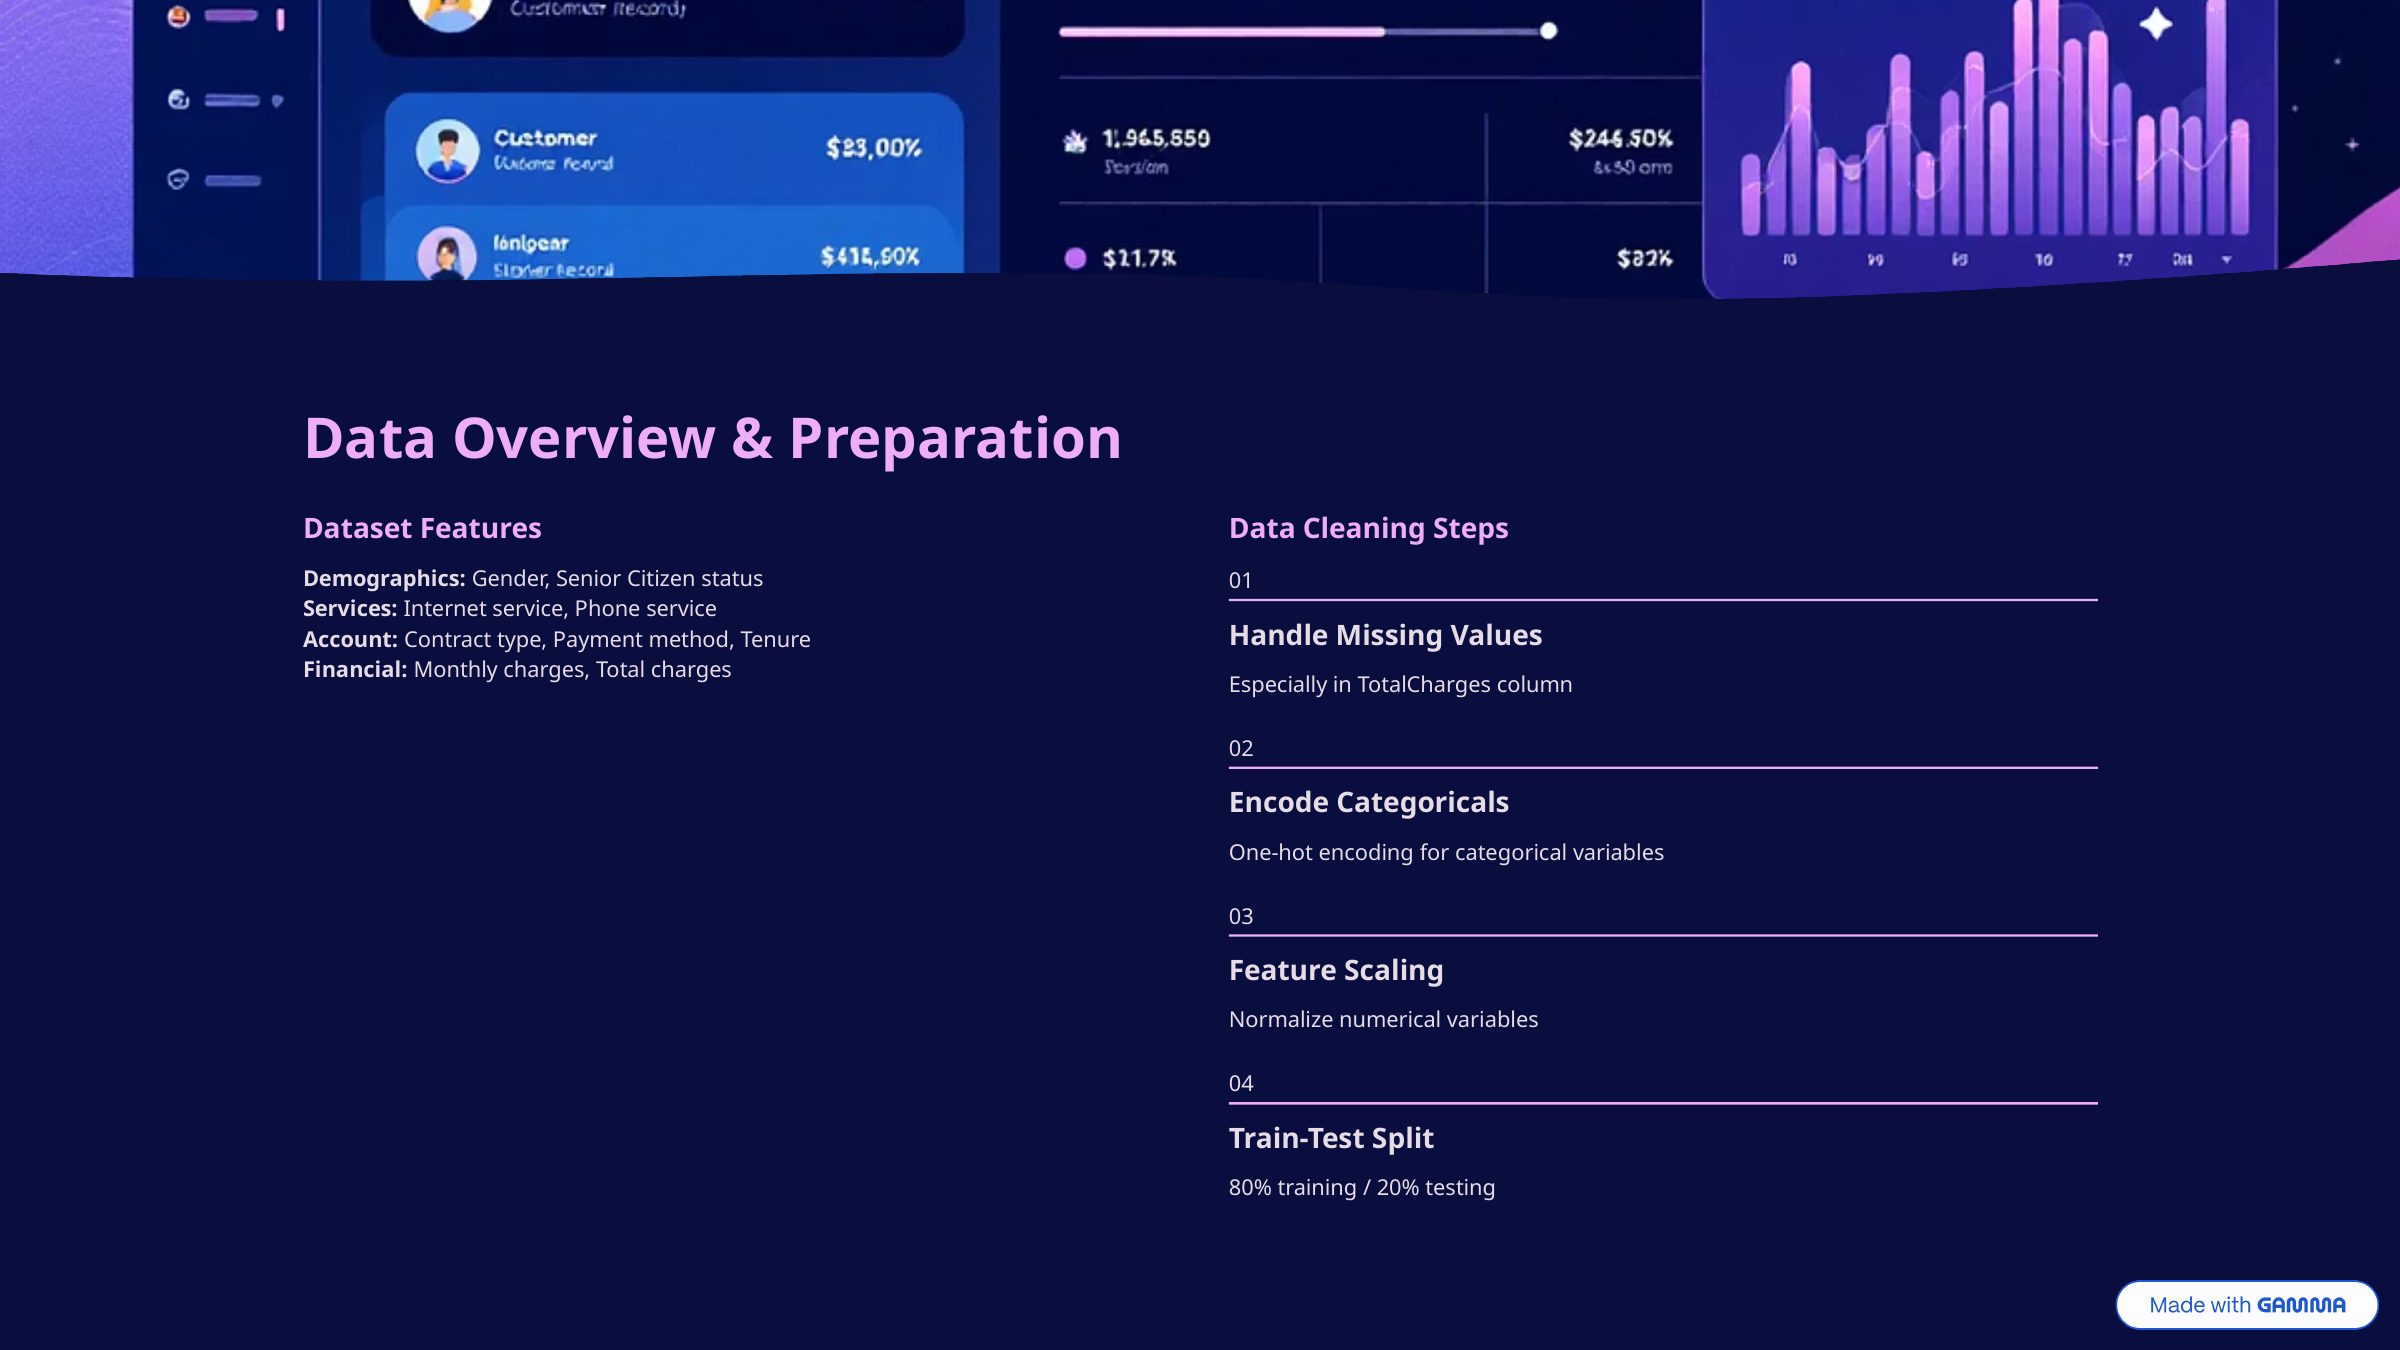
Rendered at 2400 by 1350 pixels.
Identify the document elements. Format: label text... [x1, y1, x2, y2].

text_box Feature Scaling [1228, 950, 1514, 987]
text_box Dataset Features [303, 509, 588, 545]
picture [2106, 1271, 2389, 1339]
text_box One-hot encoding for categorical variables [1228, 834, 2098, 866]
text_box Normalize numerical variables [1228, 1002, 2098, 1033]
text_box Encode Categoricals [1228, 782, 1517, 819]
text_box 01 [1228, 562, 1252, 592]
text_box 80% training / 20% testing [1228, 1169, 2098, 1201]
text_box Data Cleaning Steps [1228, 509, 1514, 545]
text_box Especially in TotalCharges column [1228, 666, 2098, 698]
text_box Handle Missing Values [1228, 615, 1545, 651]
text_box Data Overview & Preparation [303, 398, 1117, 470]
text_box 03 [1228, 898, 1252, 927]
text_box 04 [1228, 1066, 1252, 1095]
text_box [1228, 598, 2098, 602]
text_box Train-Test Split [1228, 1118, 1514, 1154]
picture [0, 0, 2400, 299]
text_box Demographics: Gender, Senior Citizen status Services: Internet service, Phone service Account: Contract type, Payment method, Tenure Financial: Monthly charges, Total charges [303, 560, 1173, 701]
text_box 02 [1228, 730, 1252, 759]
